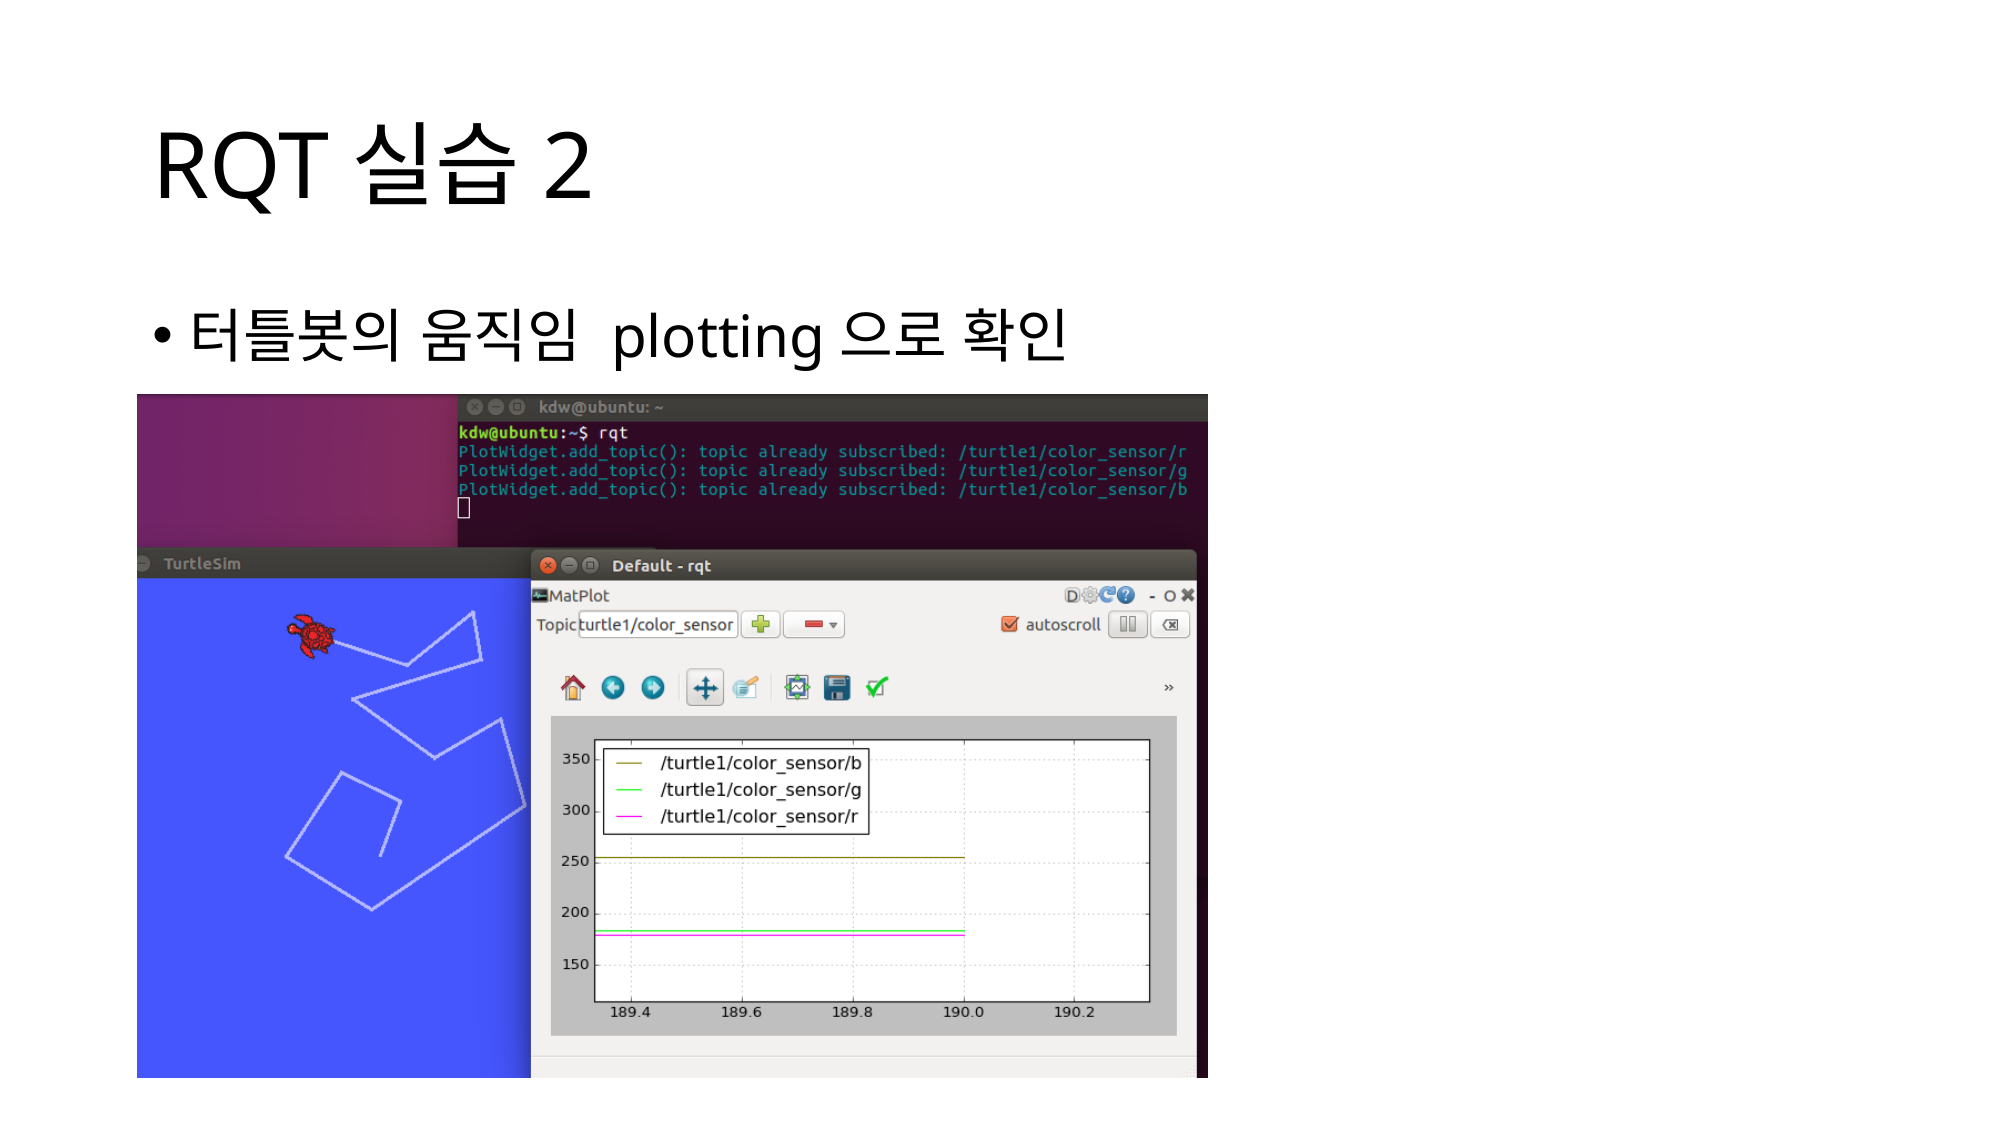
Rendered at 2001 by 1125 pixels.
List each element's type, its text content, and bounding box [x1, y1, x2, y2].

title RQT실습2 [137, 59, 1863, 278]
picture [137, 394, 1208, 1078]
list 터틀봇의 움직임 plotting으로 확인 [137, 299, 1863, 1014]
